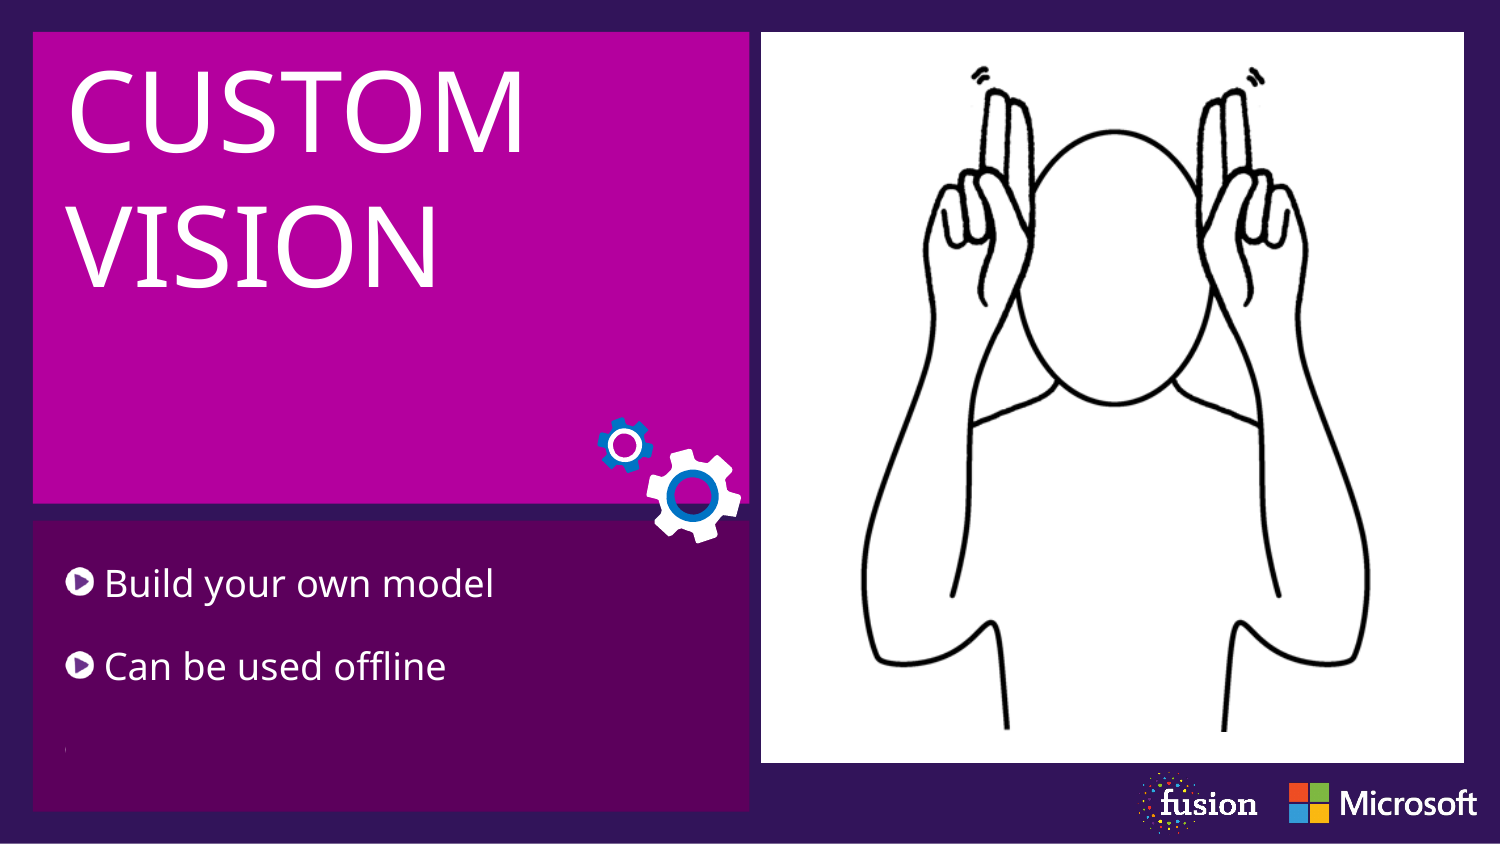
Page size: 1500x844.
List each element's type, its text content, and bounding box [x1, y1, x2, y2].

picture [760, 0, 1465, 764]
text_box [63, 729, 106, 775]
picture [1134, 767, 1261, 839]
picture [1271, 767, 1493, 839]
list Build your own model [103, 551, 720, 613]
list Custom Vision [65, 32, 750, 410]
picture [65, 651, 94, 679]
picture [65, 567, 94, 596]
list Can be used offline [103, 635, 720, 696]
